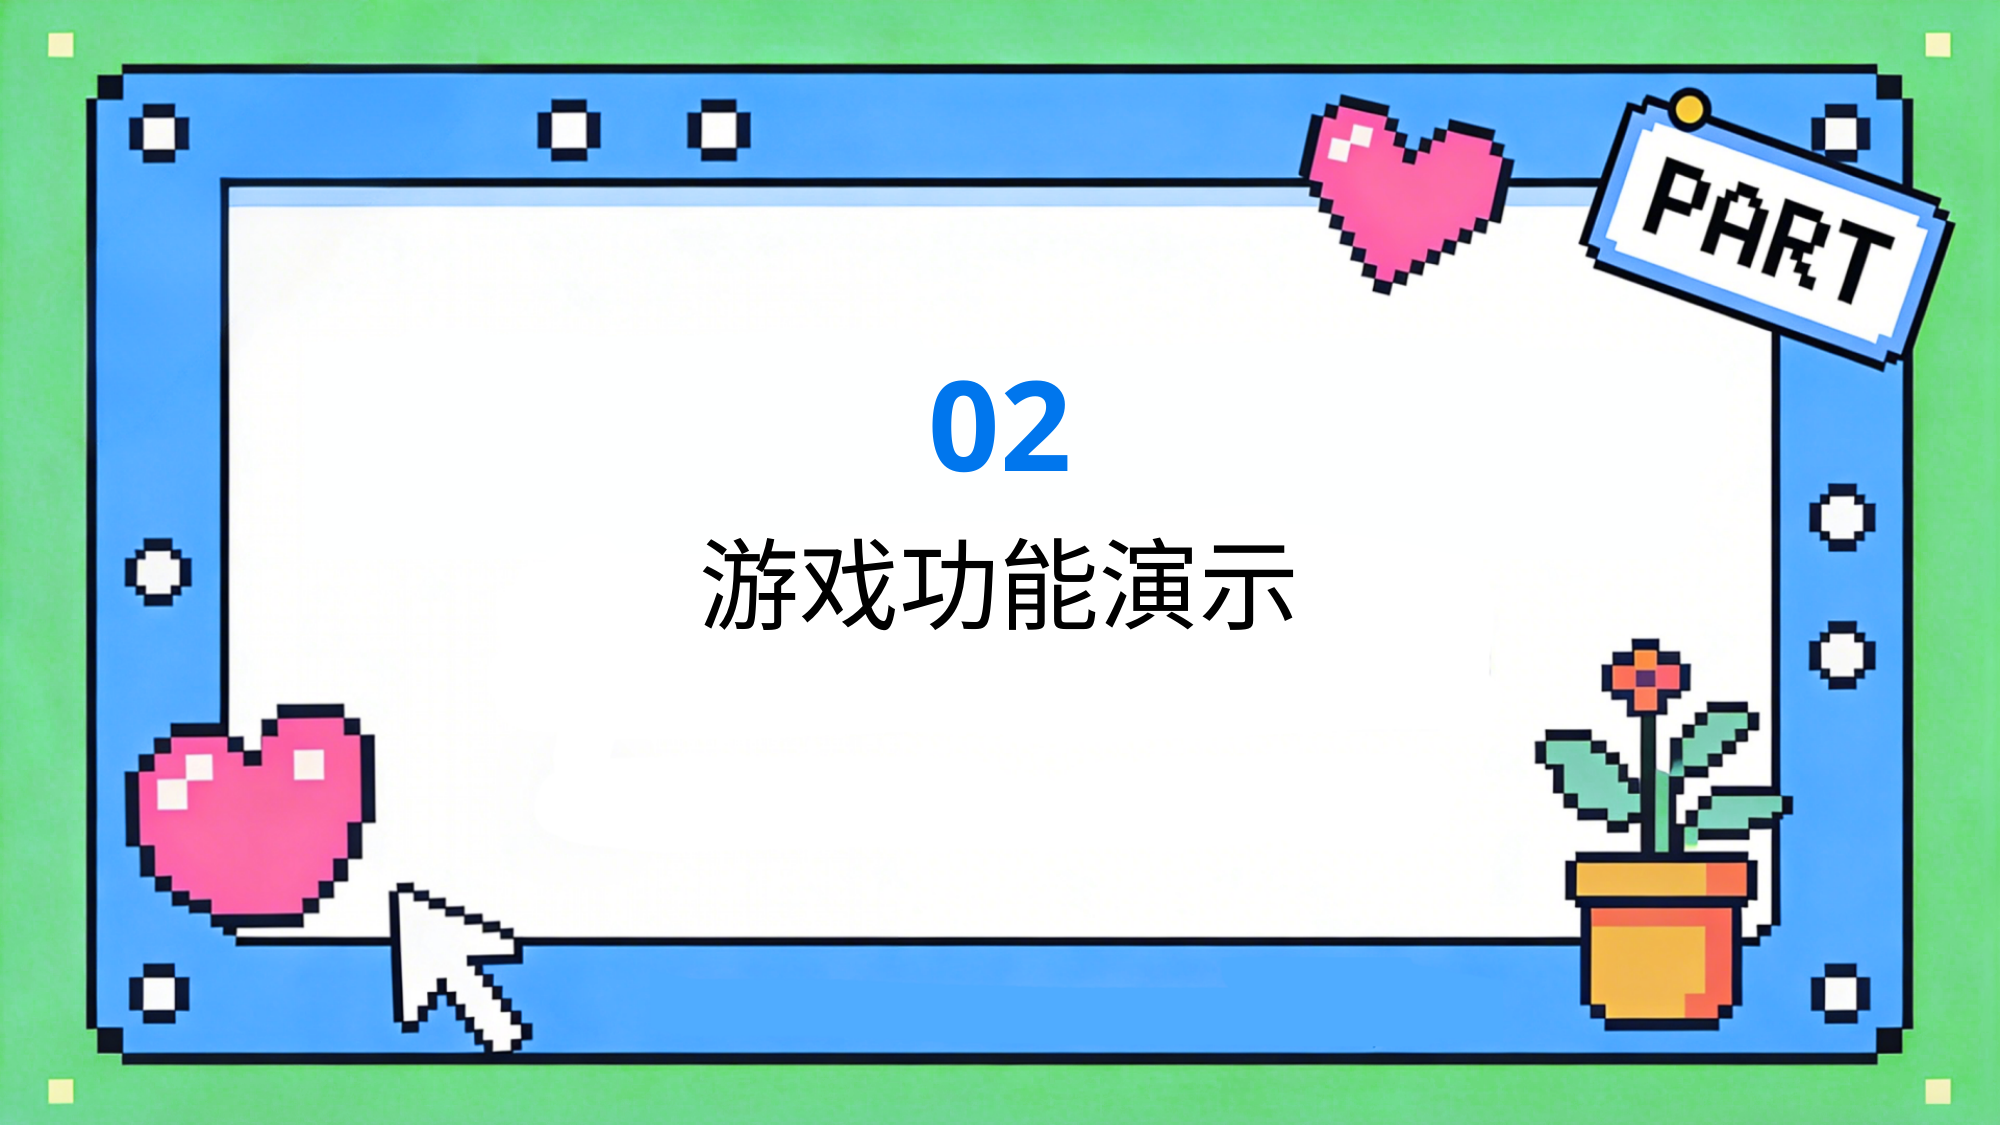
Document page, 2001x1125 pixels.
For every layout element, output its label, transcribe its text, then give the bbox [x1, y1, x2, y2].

picture [0, 0, 2000, 1125]
list 02 [874, 277, 1126, 497]
title 游戏功能演示 [421, 522, 1579, 699]
